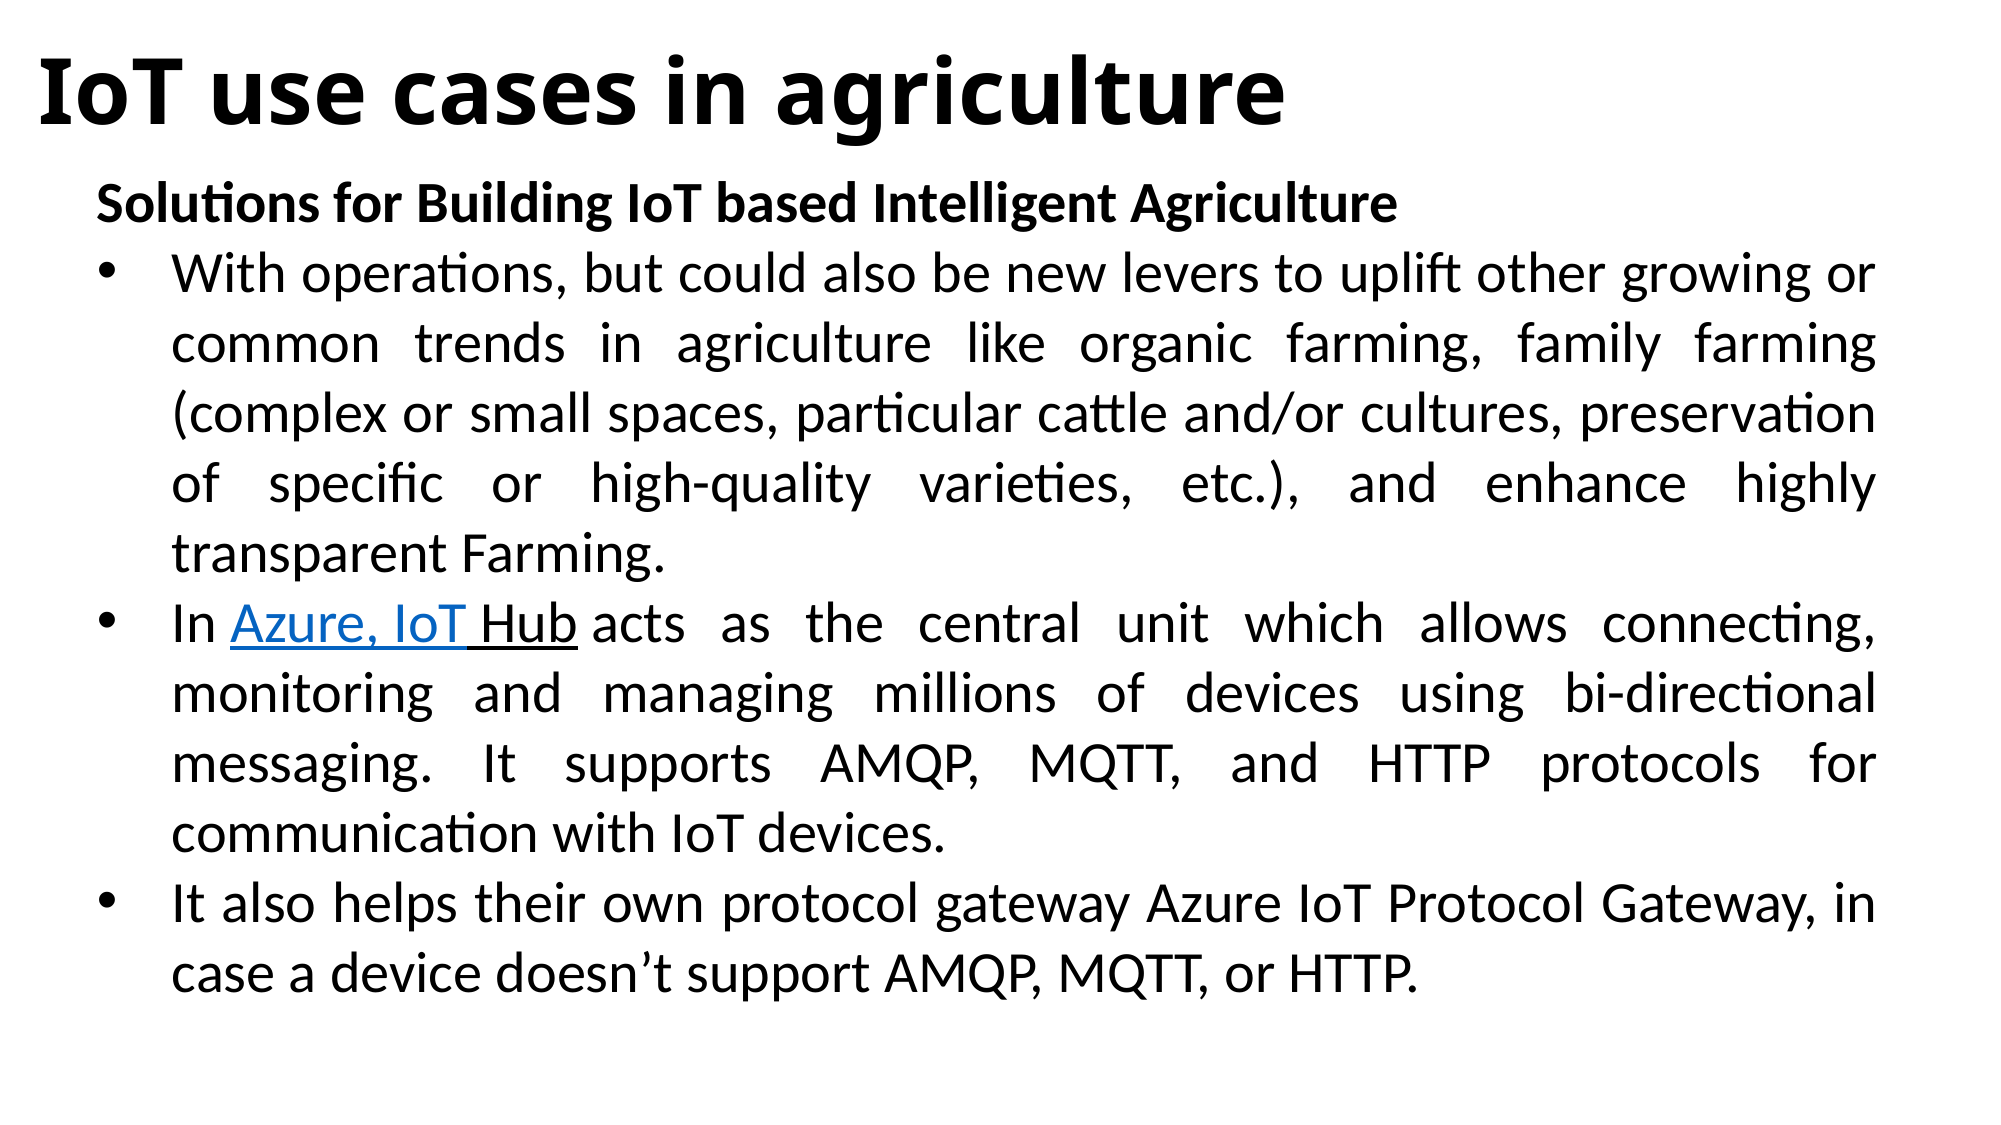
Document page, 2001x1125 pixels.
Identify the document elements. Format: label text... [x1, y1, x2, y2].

title IoT use cases in agriculture [23, 0, 1749, 204]
text_box Solutions for Building IoT based Intelligent Agriculture With operations, but could also be new levers to uplift other growing or common trends in agriculture like organic farming, family farming (complex or small spaces, particular cattle and/or cultures, preservation of specific or high-quality varieties, etc.), and enhance highly transparent Farming. In Azure, IoT Hub acts as the central unit which allows connecting, monitoring and managing millions of devices using bi-directional messaging. It supports AMQP, MQTT, and HTTP protocols for communication with IoT devices. It also helps their own protocol gateway Azure IoT Protocol Gateway, in case a device doesn’t support AMQP, MQTT, or HTTP. [82, 156, 1894, 1012]
